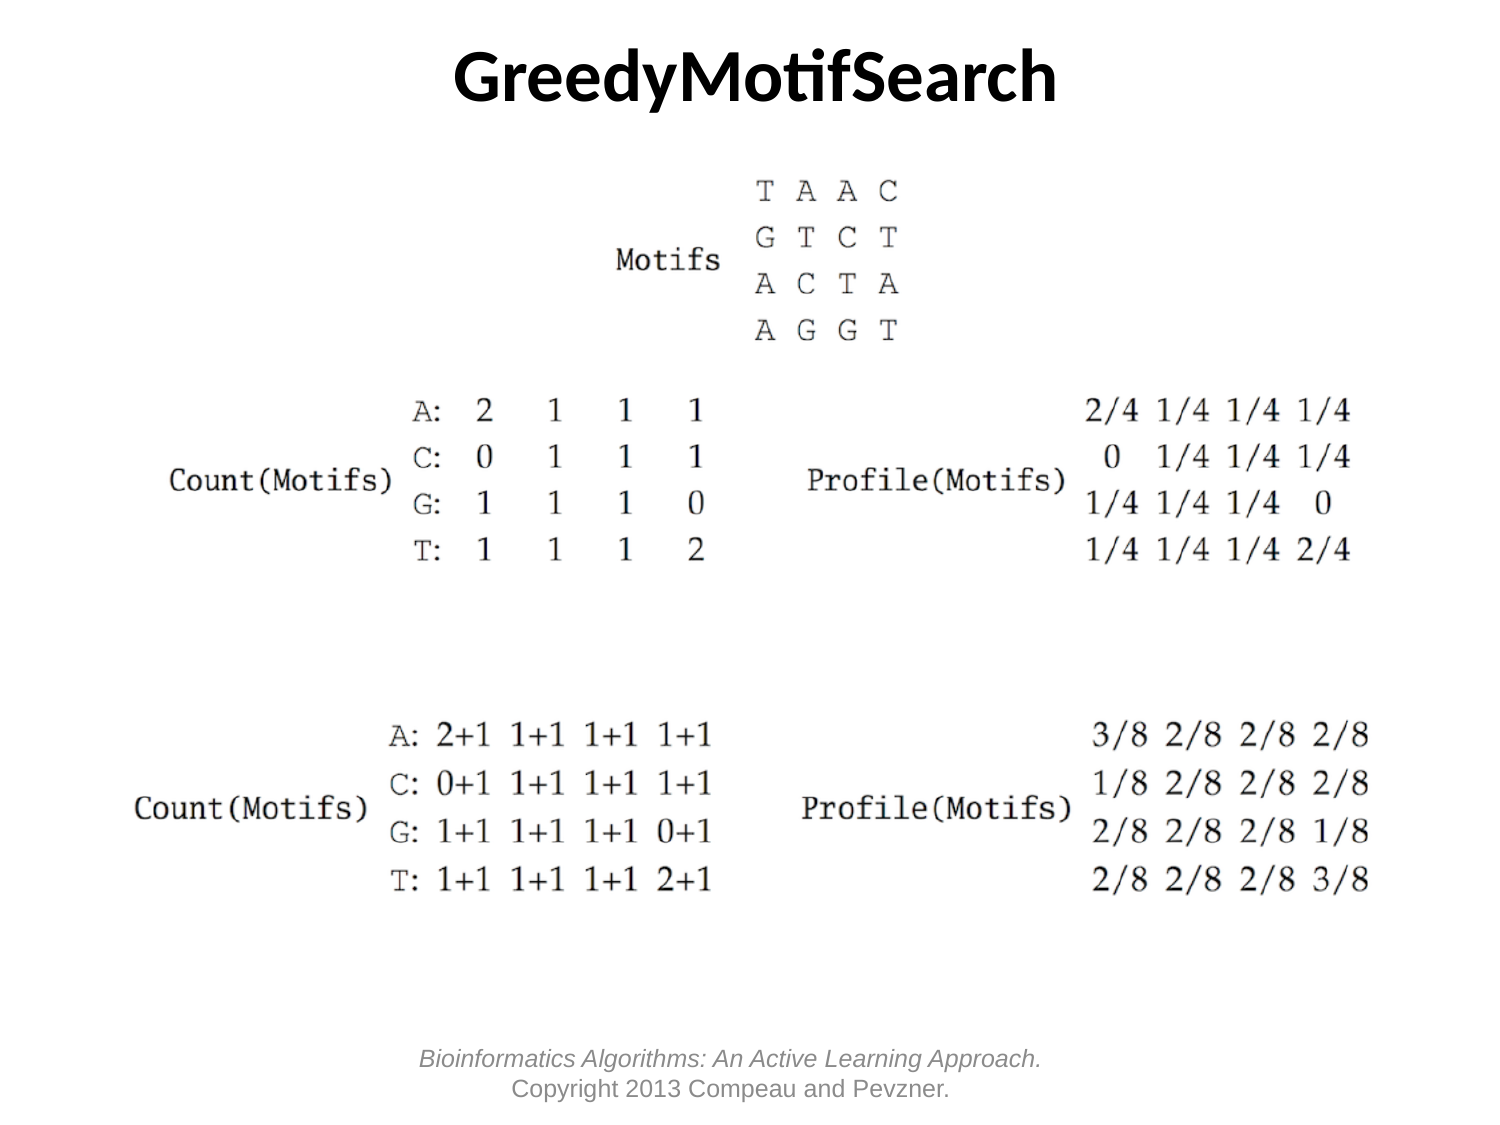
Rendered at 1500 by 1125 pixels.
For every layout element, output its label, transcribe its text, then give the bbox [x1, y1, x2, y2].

title GreedyMotifSearch [81, 0, 1432, 166]
picture [112, 687, 1388, 930]
footer Bioinformatics Algorithms: An Active Learning Approach. Copyright 2013 Compeau and Pevzner. [387, 1042, 1075, 1103]
picture [118, 155, 1394, 595]
